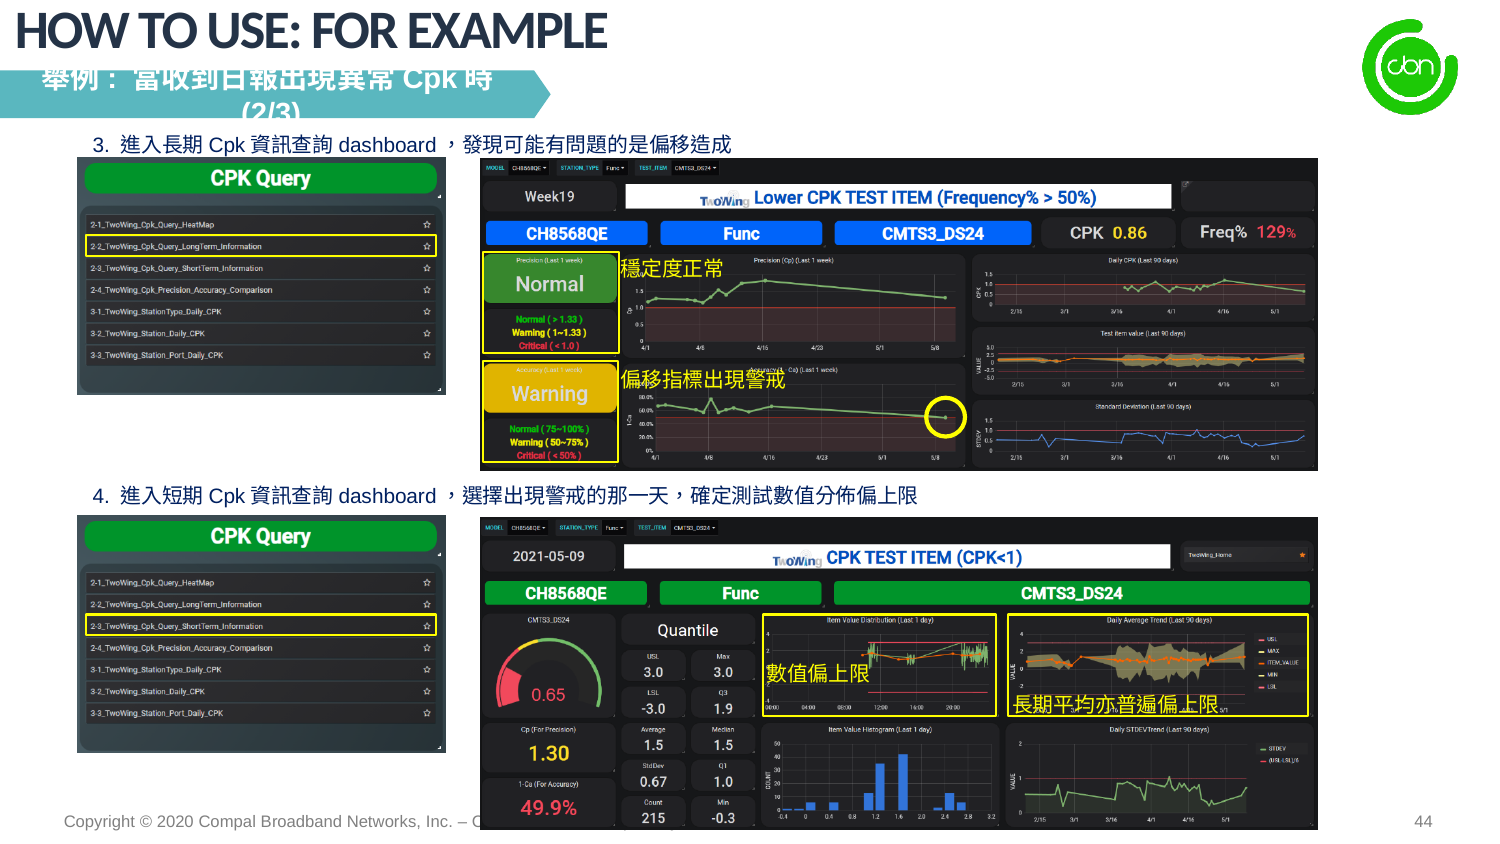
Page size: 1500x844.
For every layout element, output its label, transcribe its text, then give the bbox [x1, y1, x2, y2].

text_box 4. 進入短期Cpk資訊查詢dashboard，選擇出現警戒的那一天，確定測試數值分佈偏上限 [77, 463, 1297, 516]
picture [77, 515, 447, 753]
picture [1362, 19, 1458, 115]
slide_number 44 [1372, 802, 1448, 839]
text_box 舉例: 當收到日報出現異常Cpk時(2/3) [0, 68, 553, 121]
text_box 3. 進入長期Cpk資訊查詢dashboard，發現可能有問題的是偏移造成 [77, 111, 1297, 164]
picture [479, 516, 1318, 831]
picture [479, 158, 1318, 472]
text_box How to use: For example [0, 0, 1375, 86]
picture [77, 157, 447, 395]
